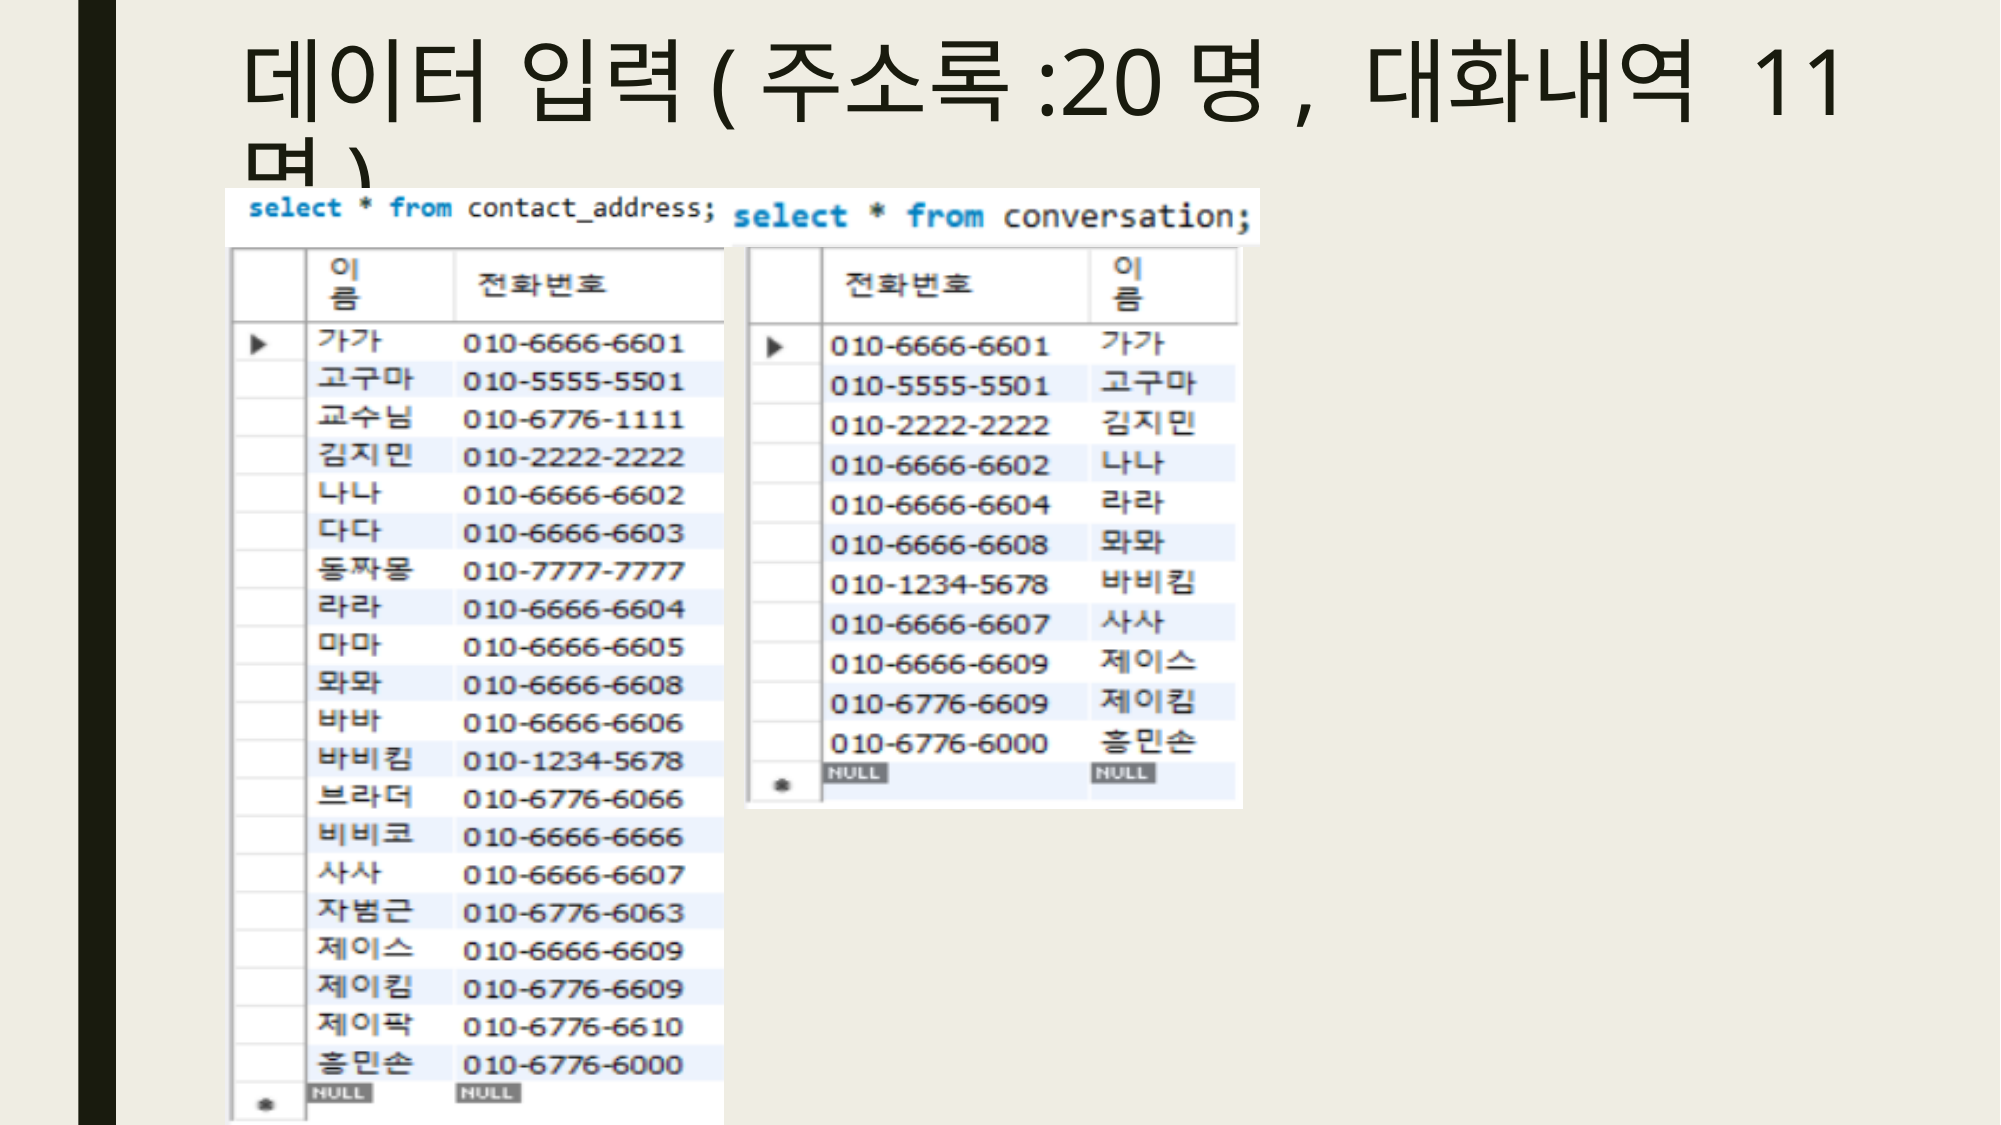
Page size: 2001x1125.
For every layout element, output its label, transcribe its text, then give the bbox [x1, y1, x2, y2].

picture [224, 188, 1260, 1125]
title 데이터 입력(주소록:20명, 대화내역 11명) [225, 29, 1944, 274]
